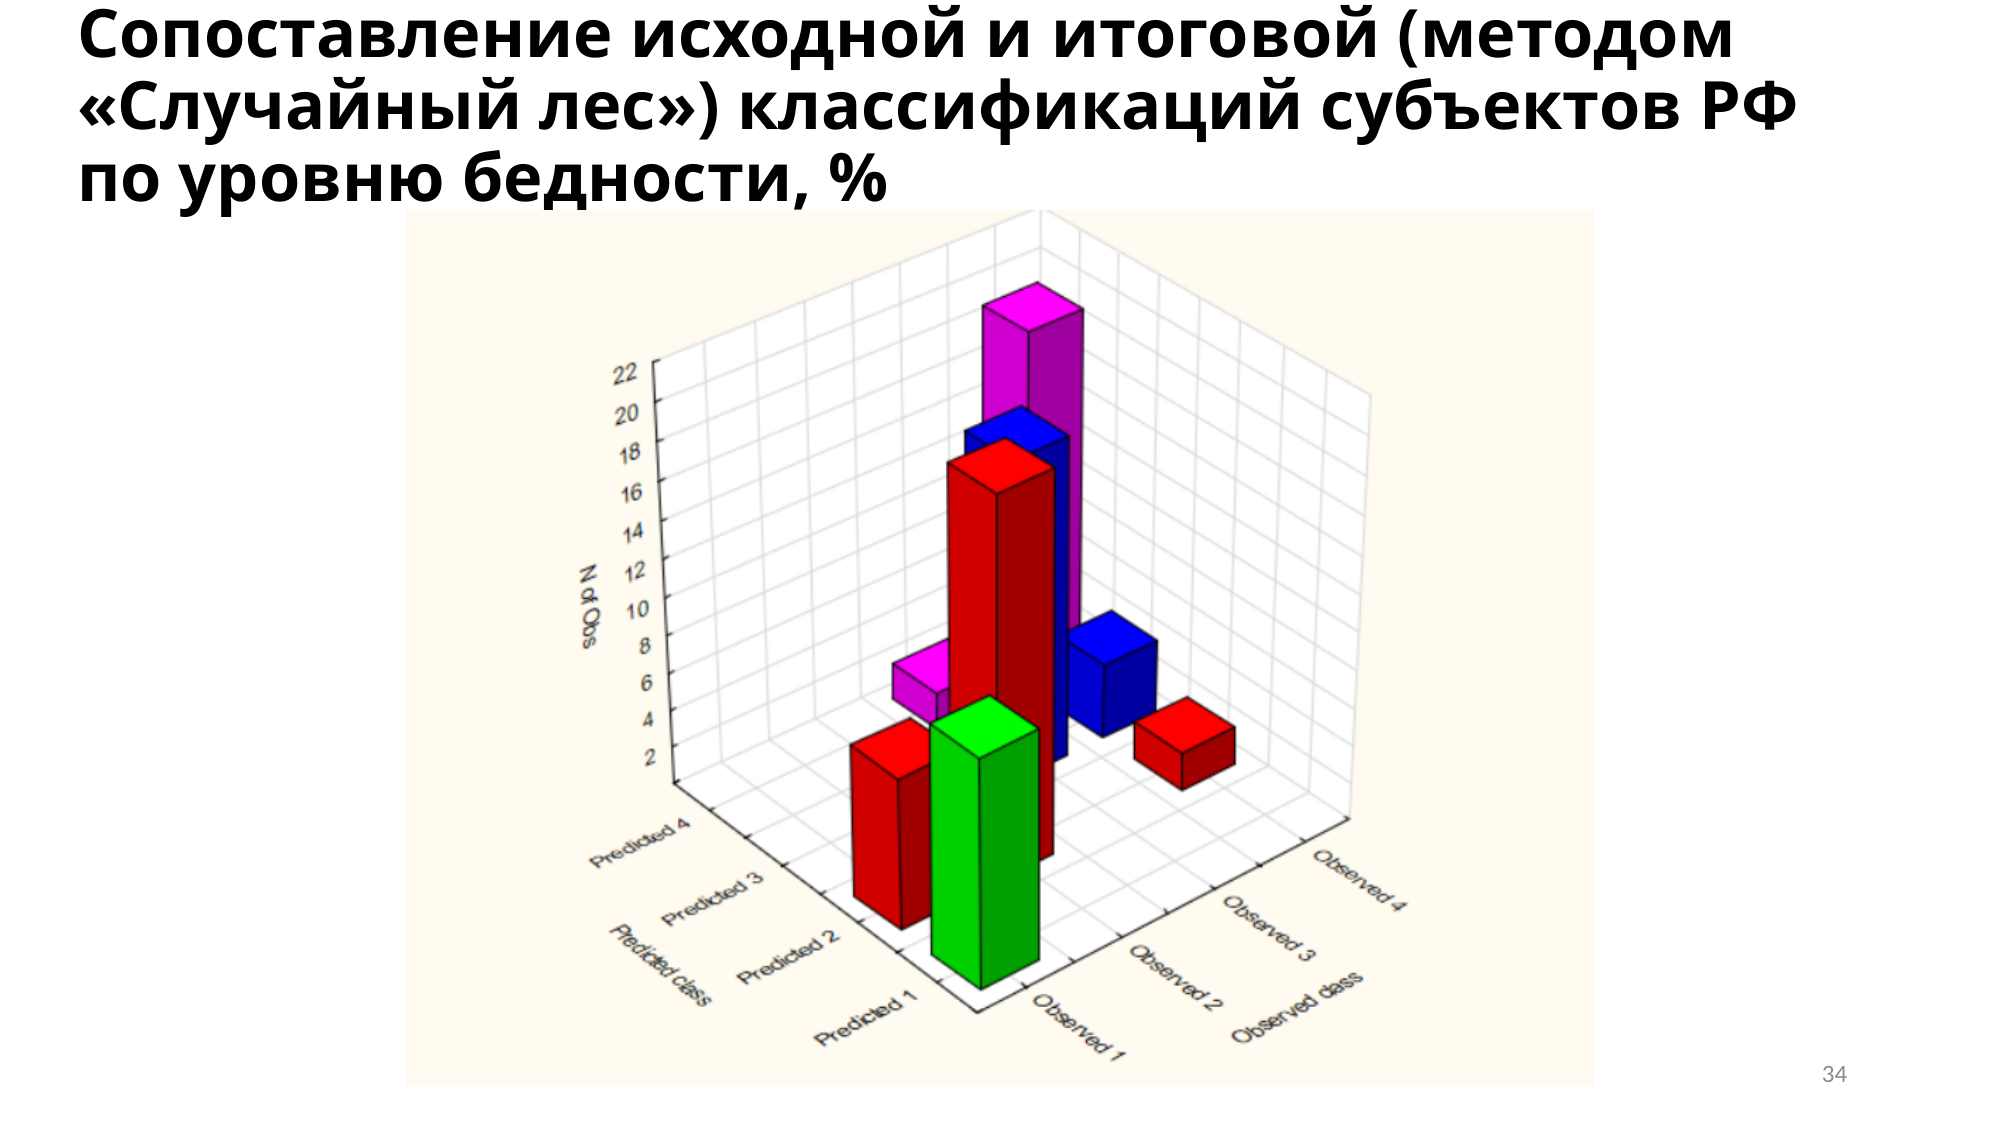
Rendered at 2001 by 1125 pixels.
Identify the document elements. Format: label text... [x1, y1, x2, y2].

title Сопоставление исходной и итоговой (методом «Случайный лес») классификаций субъектов РФ по уровню бедности, % [62, 59, 1863, 157]
picture [406, 209, 1594, 1086]
slide_number 34 [1412, 1042, 1863, 1103]
